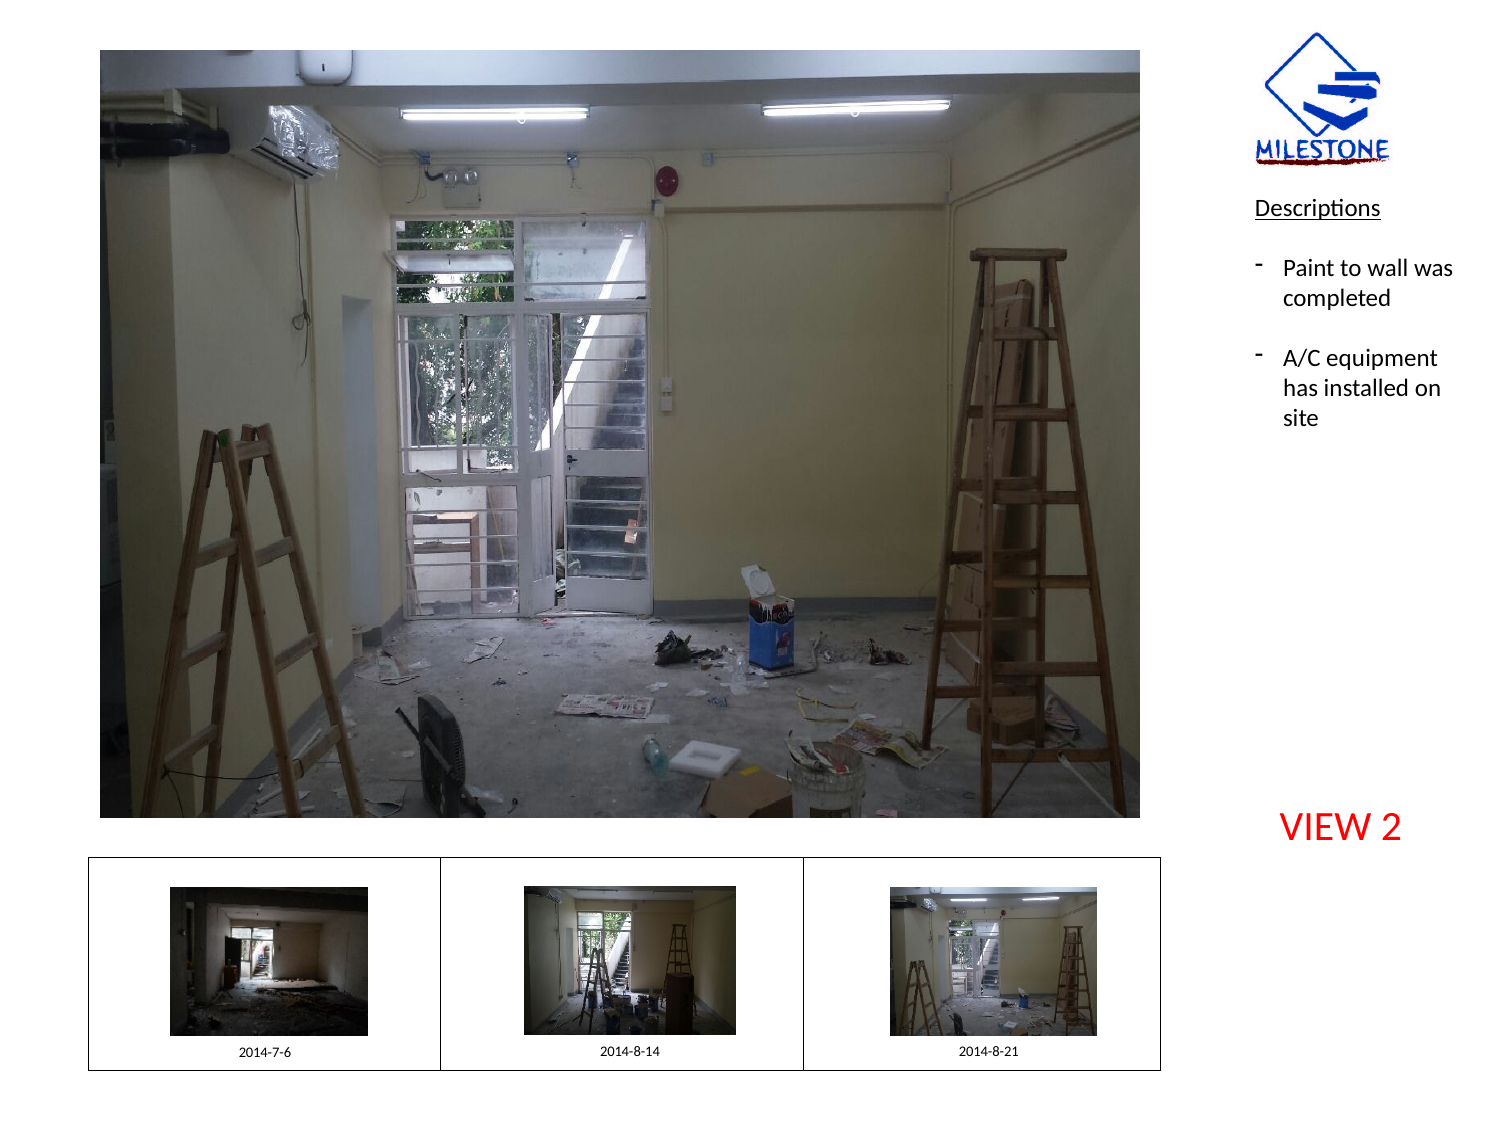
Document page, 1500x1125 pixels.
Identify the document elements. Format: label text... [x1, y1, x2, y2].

text_box 2014-8-14 [585, 1043, 675, 1067]
text_box VIEW 2 [1264, 791, 1457, 845]
picture [100, 49, 1140, 818]
picture [170, 887, 368, 1036]
table_header [441, 858, 803, 1070]
table_header [89, 858, 440, 1070]
text_box 2014-7-6 [224, 1044, 307, 1068]
picture [524, 886, 736, 1035]
picture [1222, 15, 1419, 186]
text_box Descriptions Paint to wall was completed A/C equipment has installed on site [1240, 184, 1481, 439]
table_header [804, 858, 1160, 1070]
picture [890, 887, 1098, 1036]
text_box 2014-8-21 [944, 1044, 1034, 1067]
